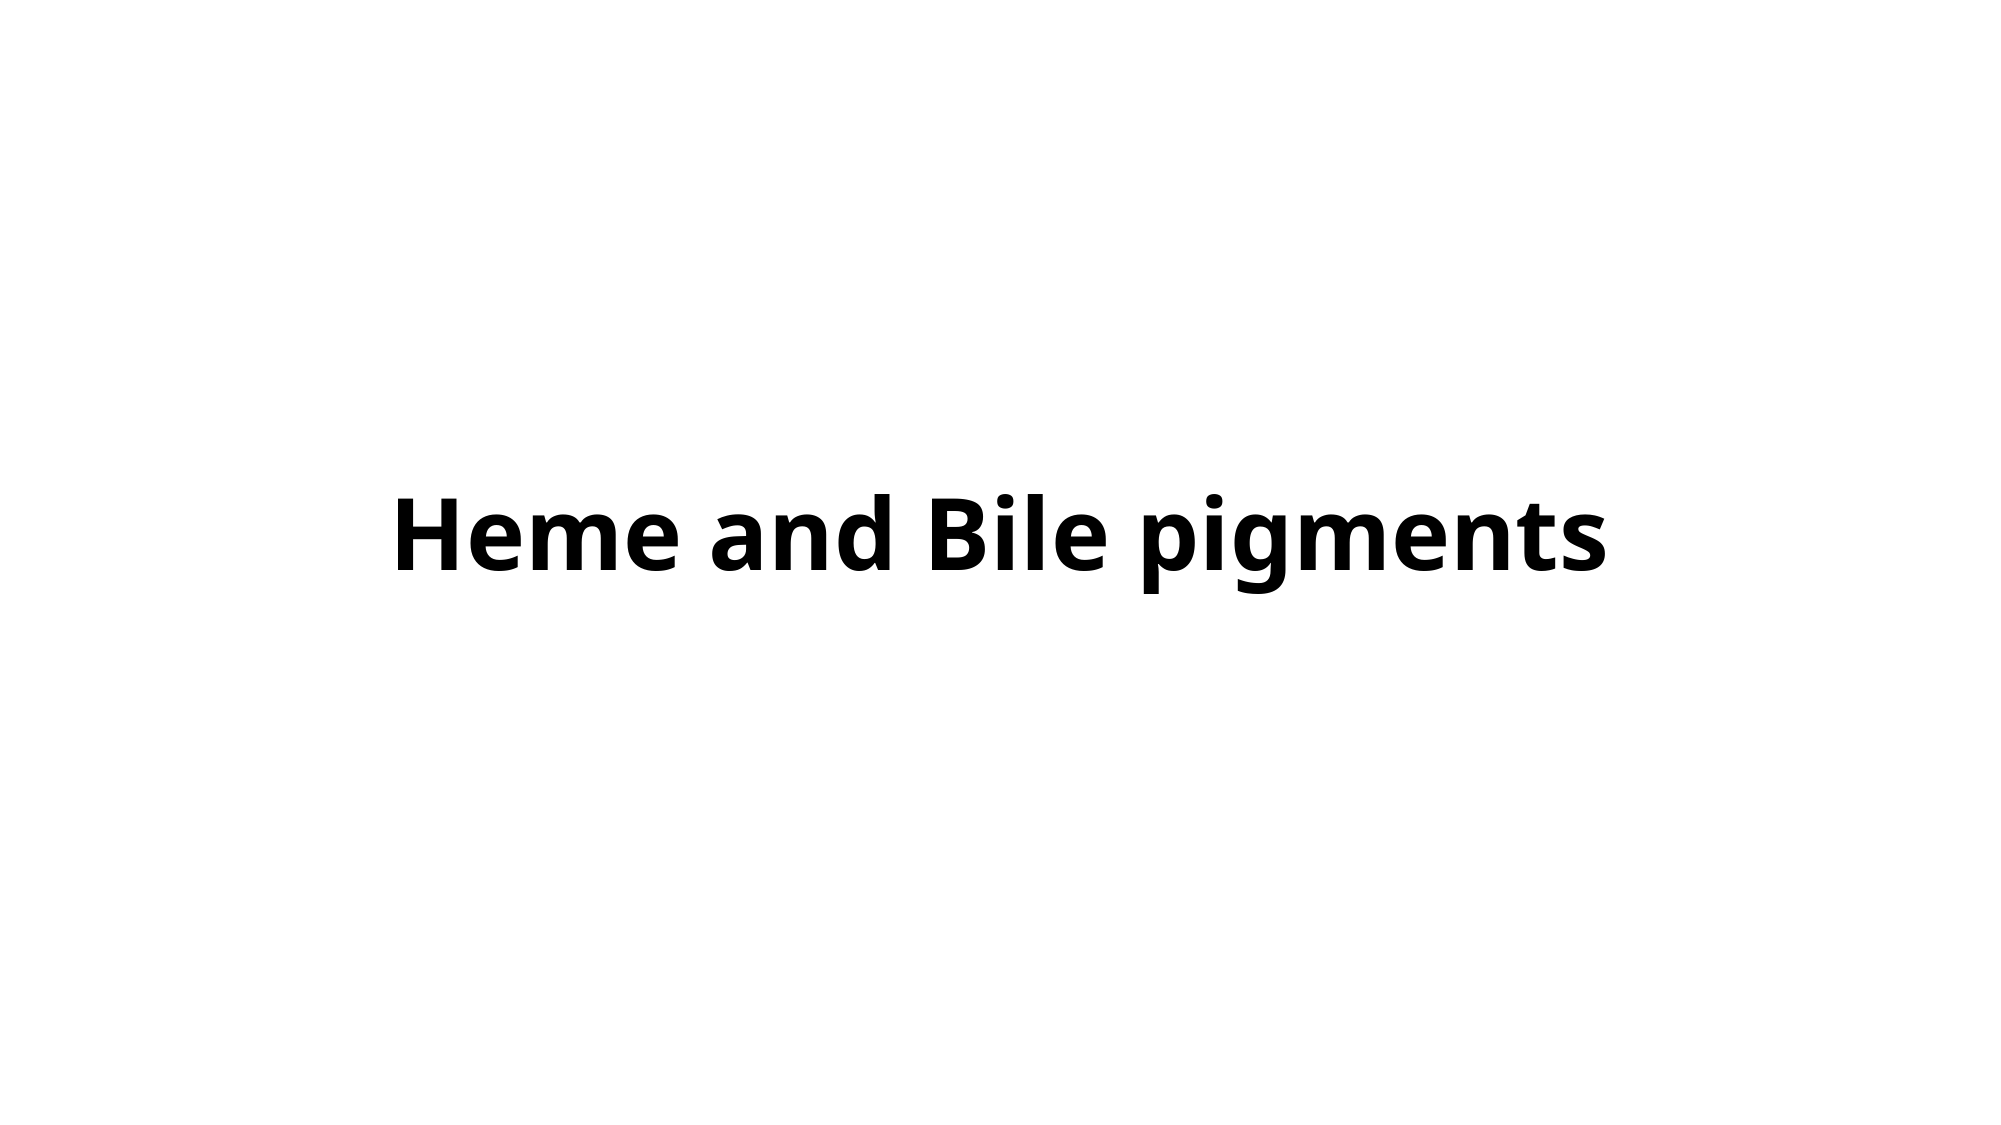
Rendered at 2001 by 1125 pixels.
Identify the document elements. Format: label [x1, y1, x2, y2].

list [137, 299, 1863, 1014]
